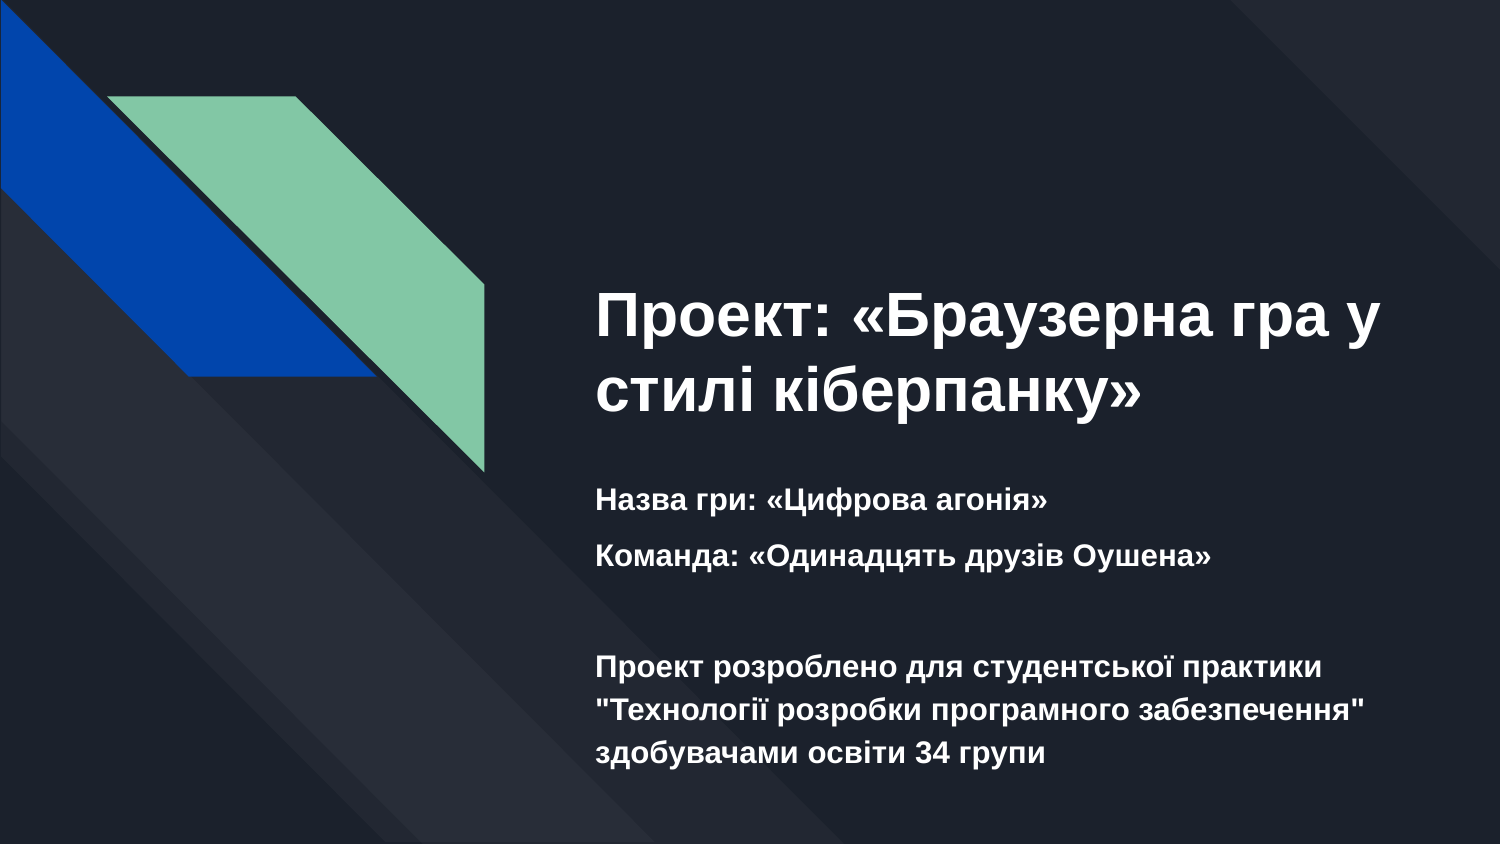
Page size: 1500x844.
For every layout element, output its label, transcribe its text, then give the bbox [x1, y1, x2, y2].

title Проект: «Браузерна гра у стилі кіберпанку‎» [580, 258, 1431, 458]
subtitle Назва гри: «Цифрова агонія» Команда: «Одинадцять друзів Оушена» Проект розроблено для студентської практики "Технології розробки програмного забезпечення" здобувачами освіти 34 групи [580, 458, 1493, 778]
